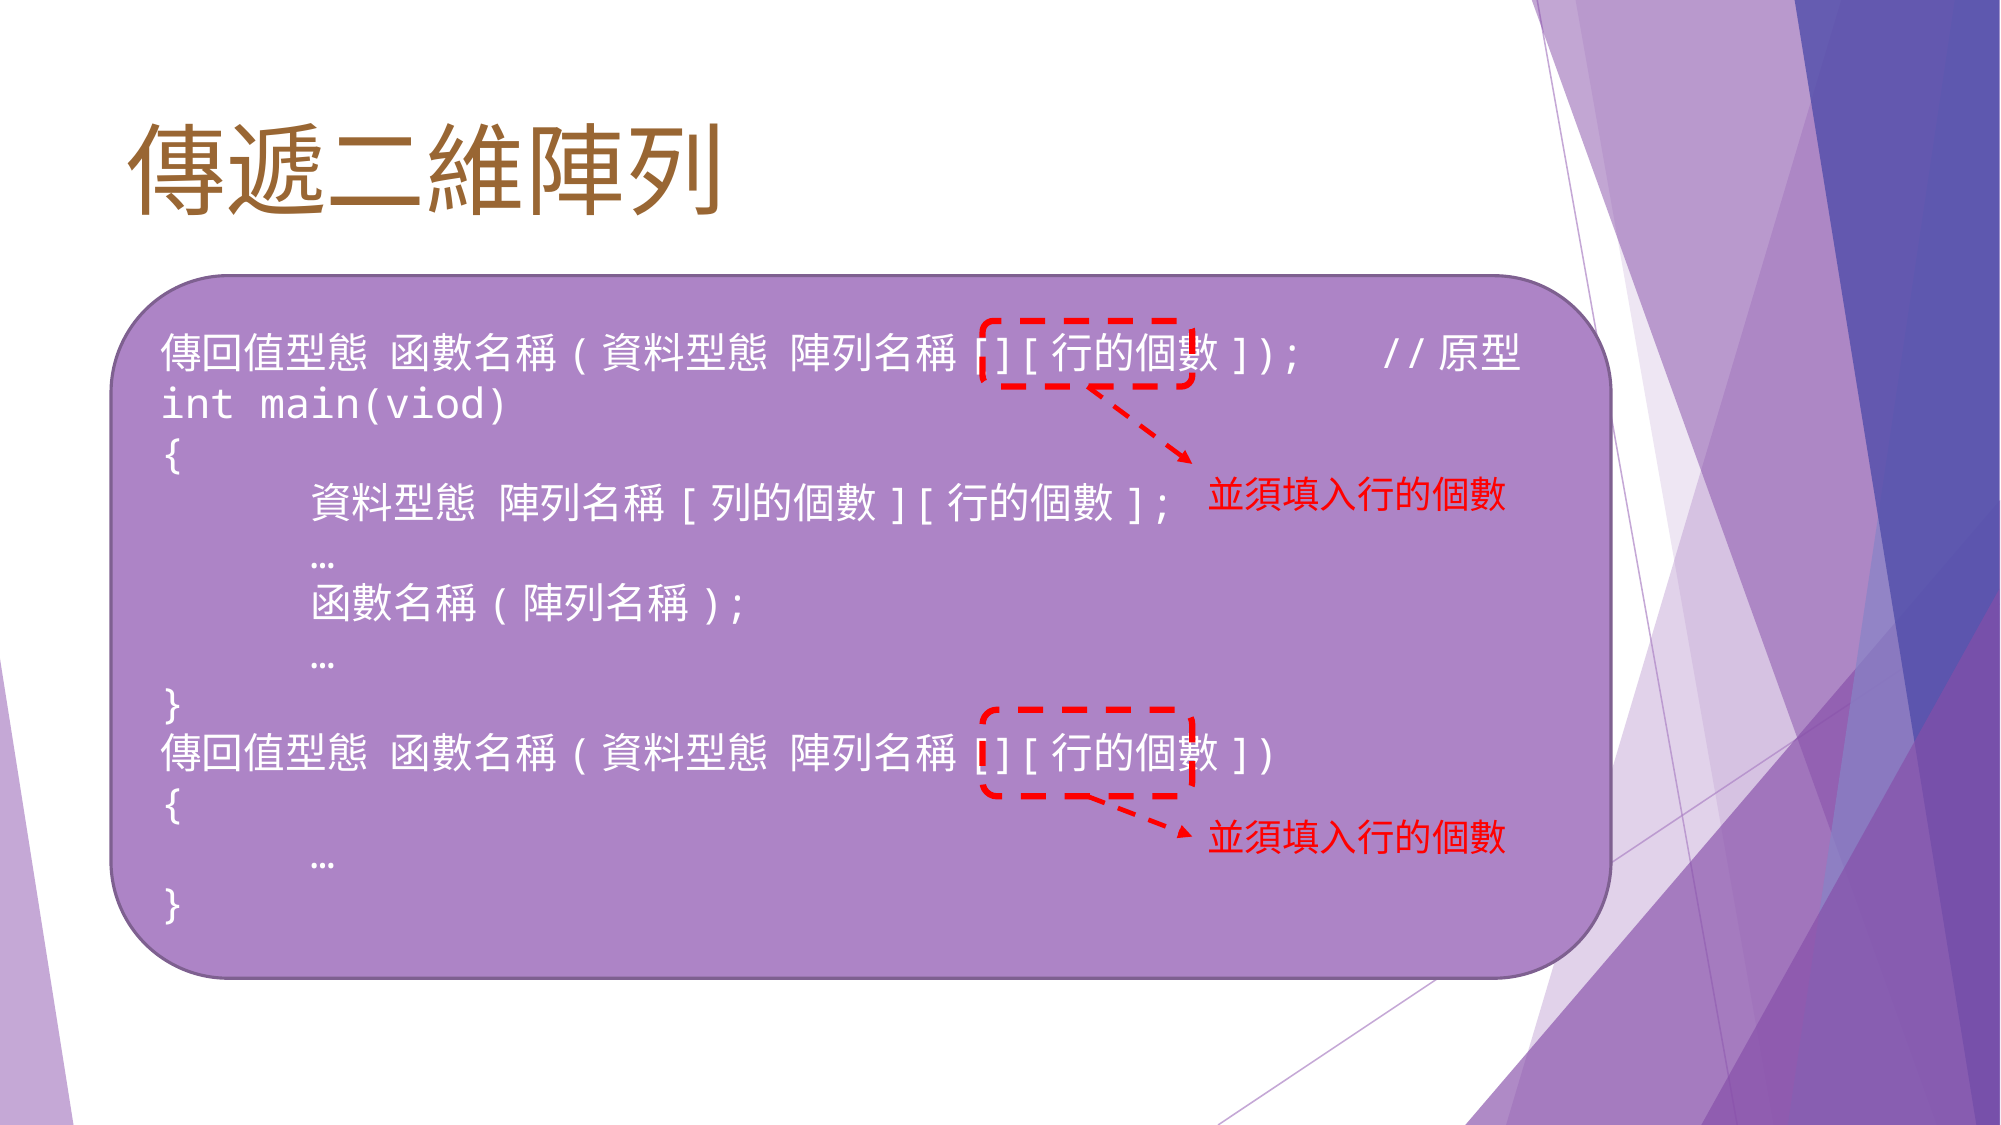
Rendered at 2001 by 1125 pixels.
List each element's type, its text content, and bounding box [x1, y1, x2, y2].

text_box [1087, 386, 1193, 465]
text_box 並須填入行的個數 [1192, 806, 1526, 867]
text_box [982, 320, 1193, 387]
text_box 並須填入行的個數 [1192, 463, 1526, 524]
title 傳遞二維陣列 [111, 99, 1612, 225]
text_box [982, 709, 1193, 797]
text_box 傳回值型態 函數名稱(資料型態 陣列名稱[][行的個數]); //原型 int main(viod) { 資料型態 陣列名稱[列的個數][行的個數]; … 函數名稱(陣列名稱); … } 傳回值型態 函數名稱(資料型態 陣列名稱[][行的個數]) { … } [110, 275, 1612, 979]
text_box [1087, 796, 1193, 837]
